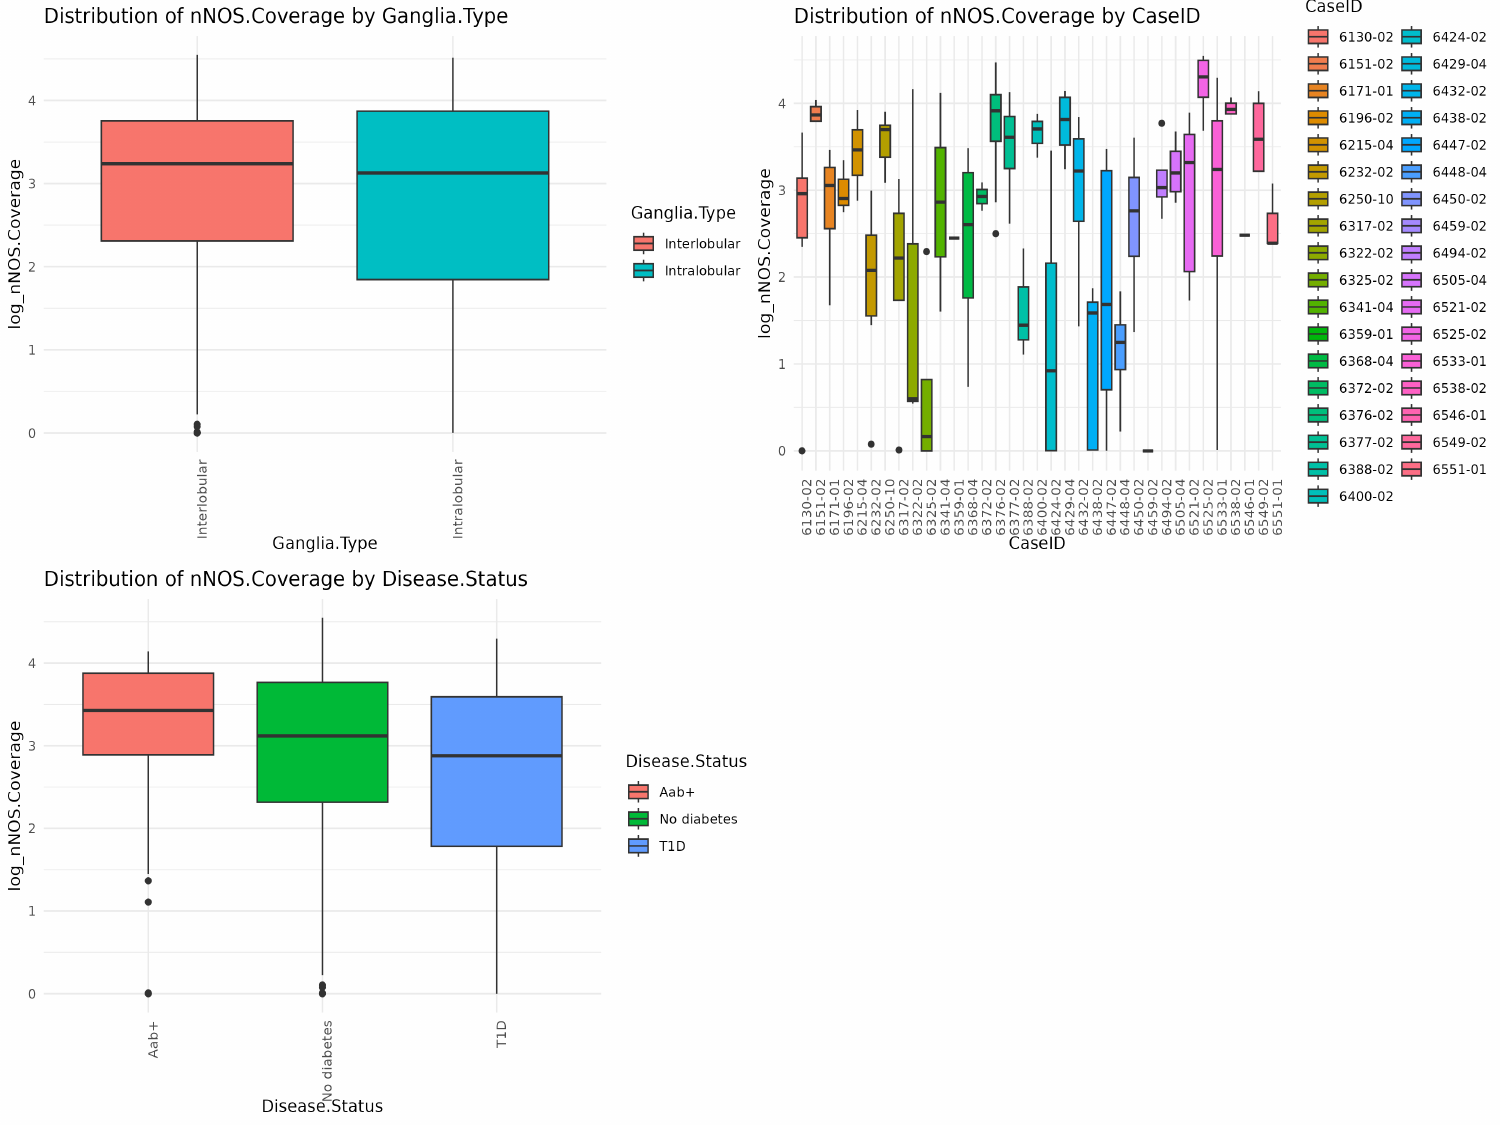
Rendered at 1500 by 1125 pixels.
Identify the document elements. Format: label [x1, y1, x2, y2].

list [0, 0, 1500, 1125]
